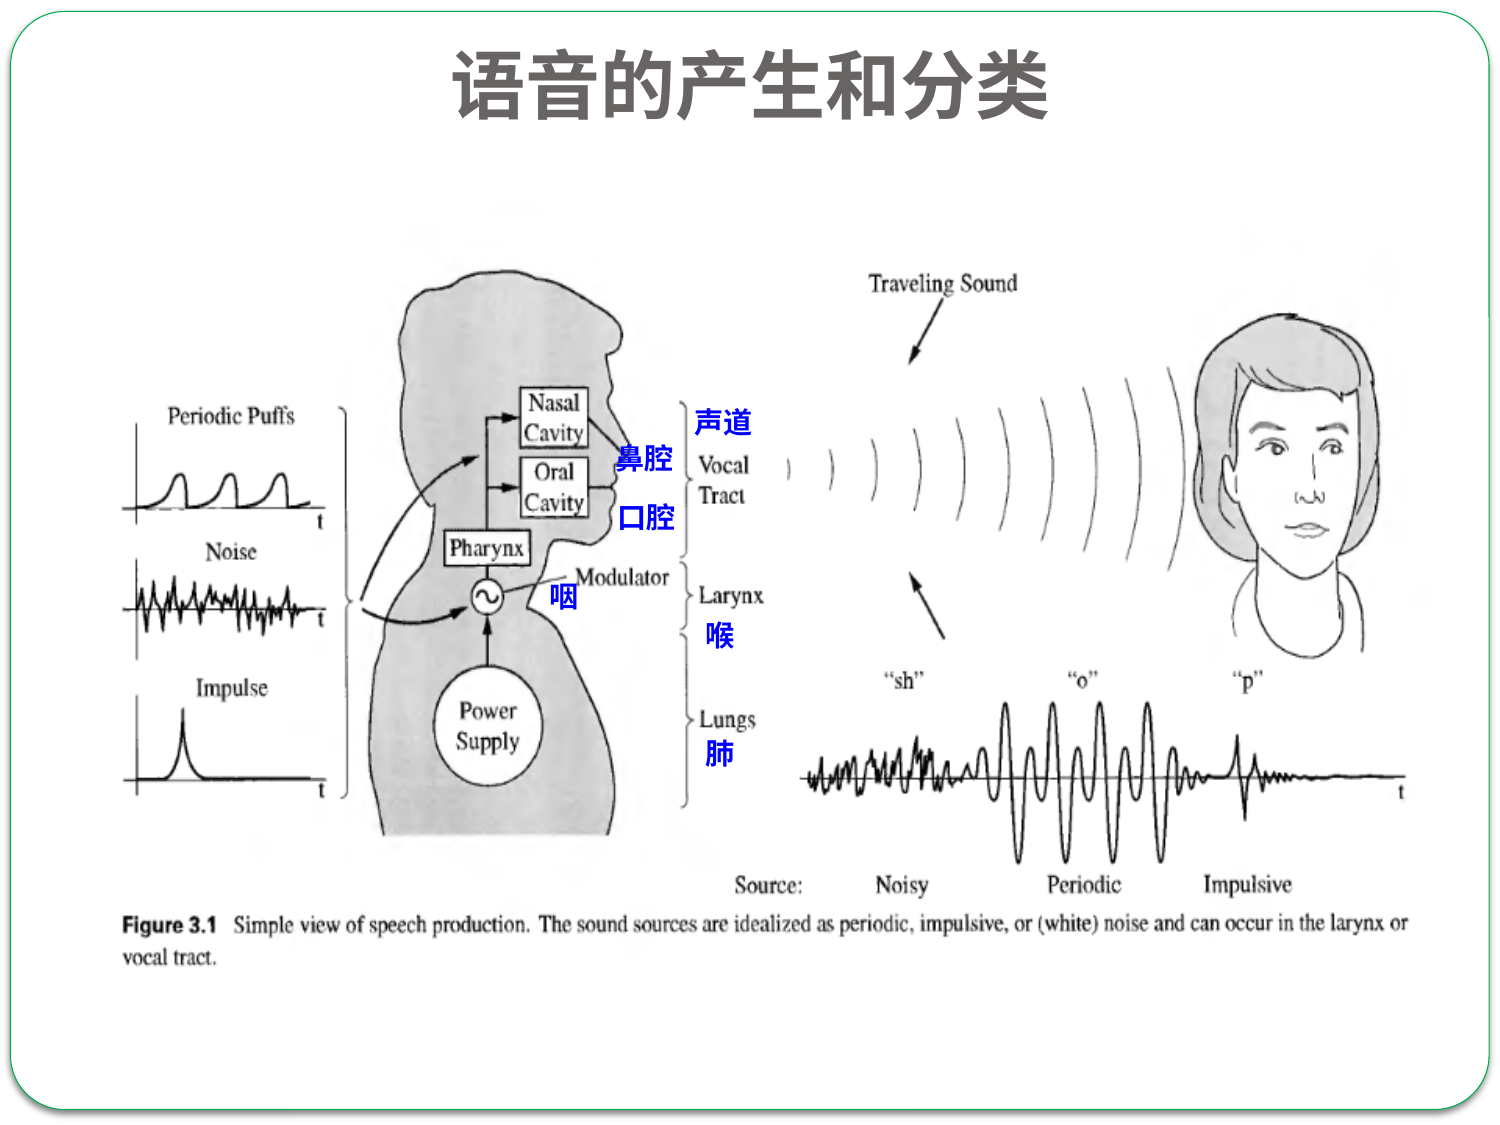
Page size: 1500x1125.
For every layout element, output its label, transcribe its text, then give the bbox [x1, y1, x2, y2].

picture [52, 160, 1451, 993]
text_box 语音的产生和分类 [94, 30, 1407, 158]
